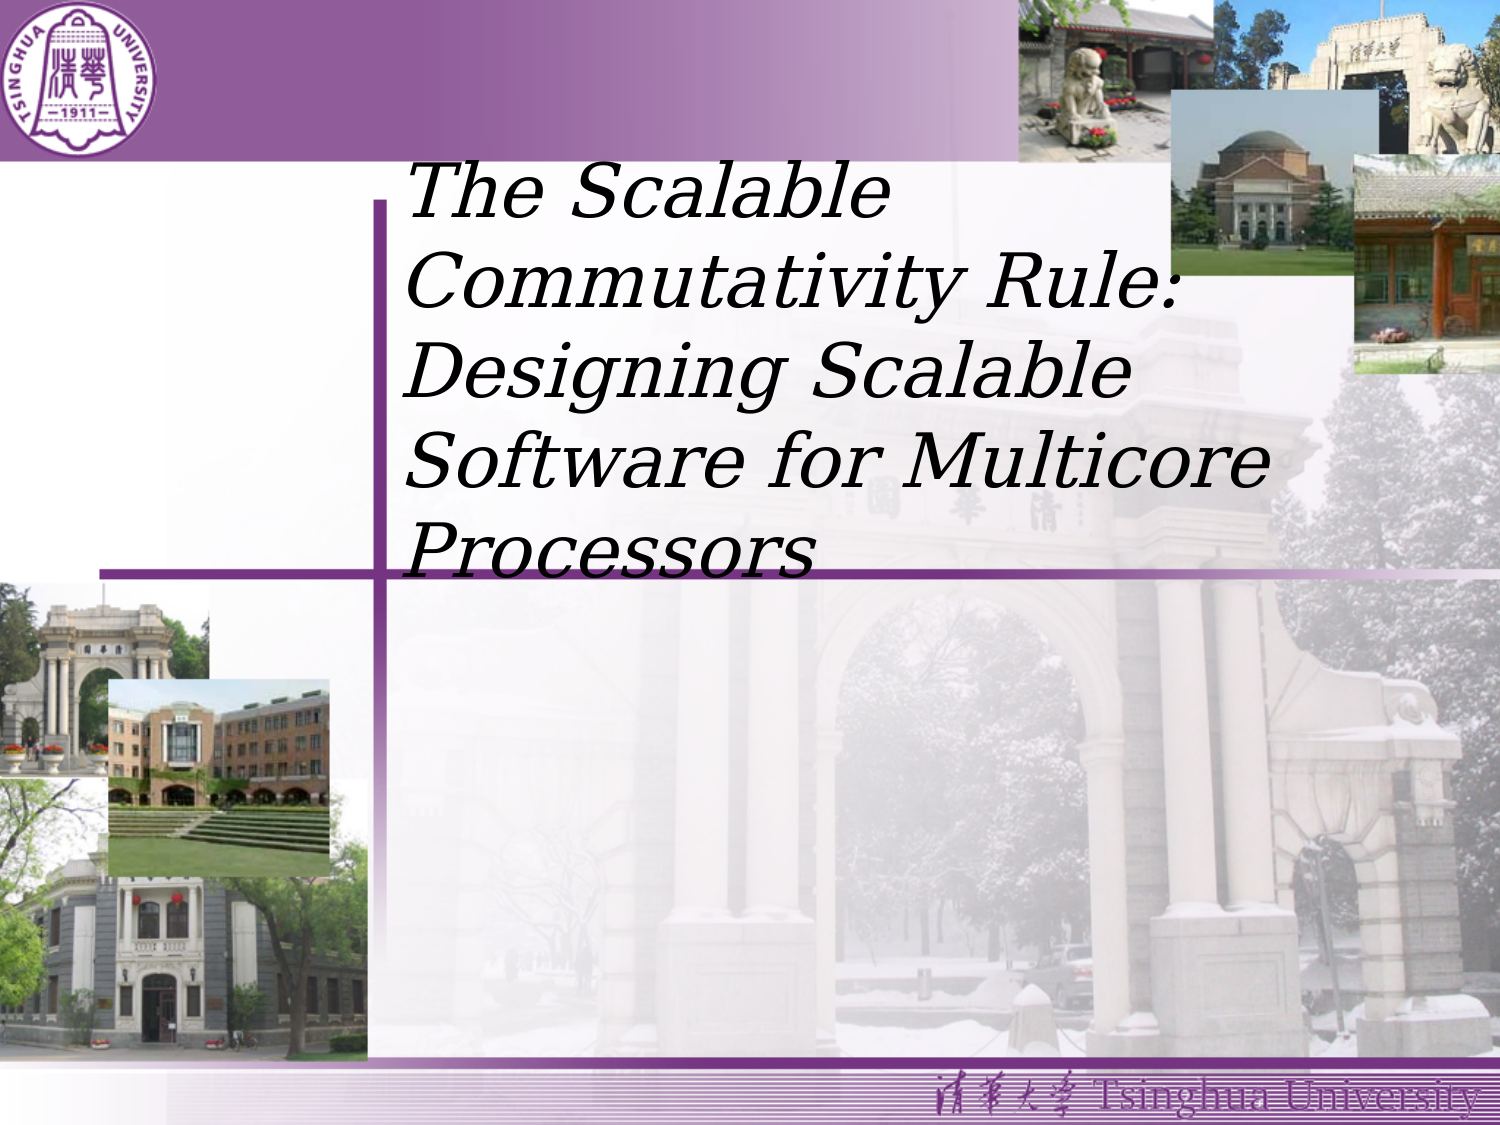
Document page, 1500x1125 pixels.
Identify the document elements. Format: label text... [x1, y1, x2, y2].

title The Scalable Commutativity Rule: Designing Scalable Software for Multicore Processors [383, 125, 1341, 610]
picture [0, 0, 1500, 1125]
